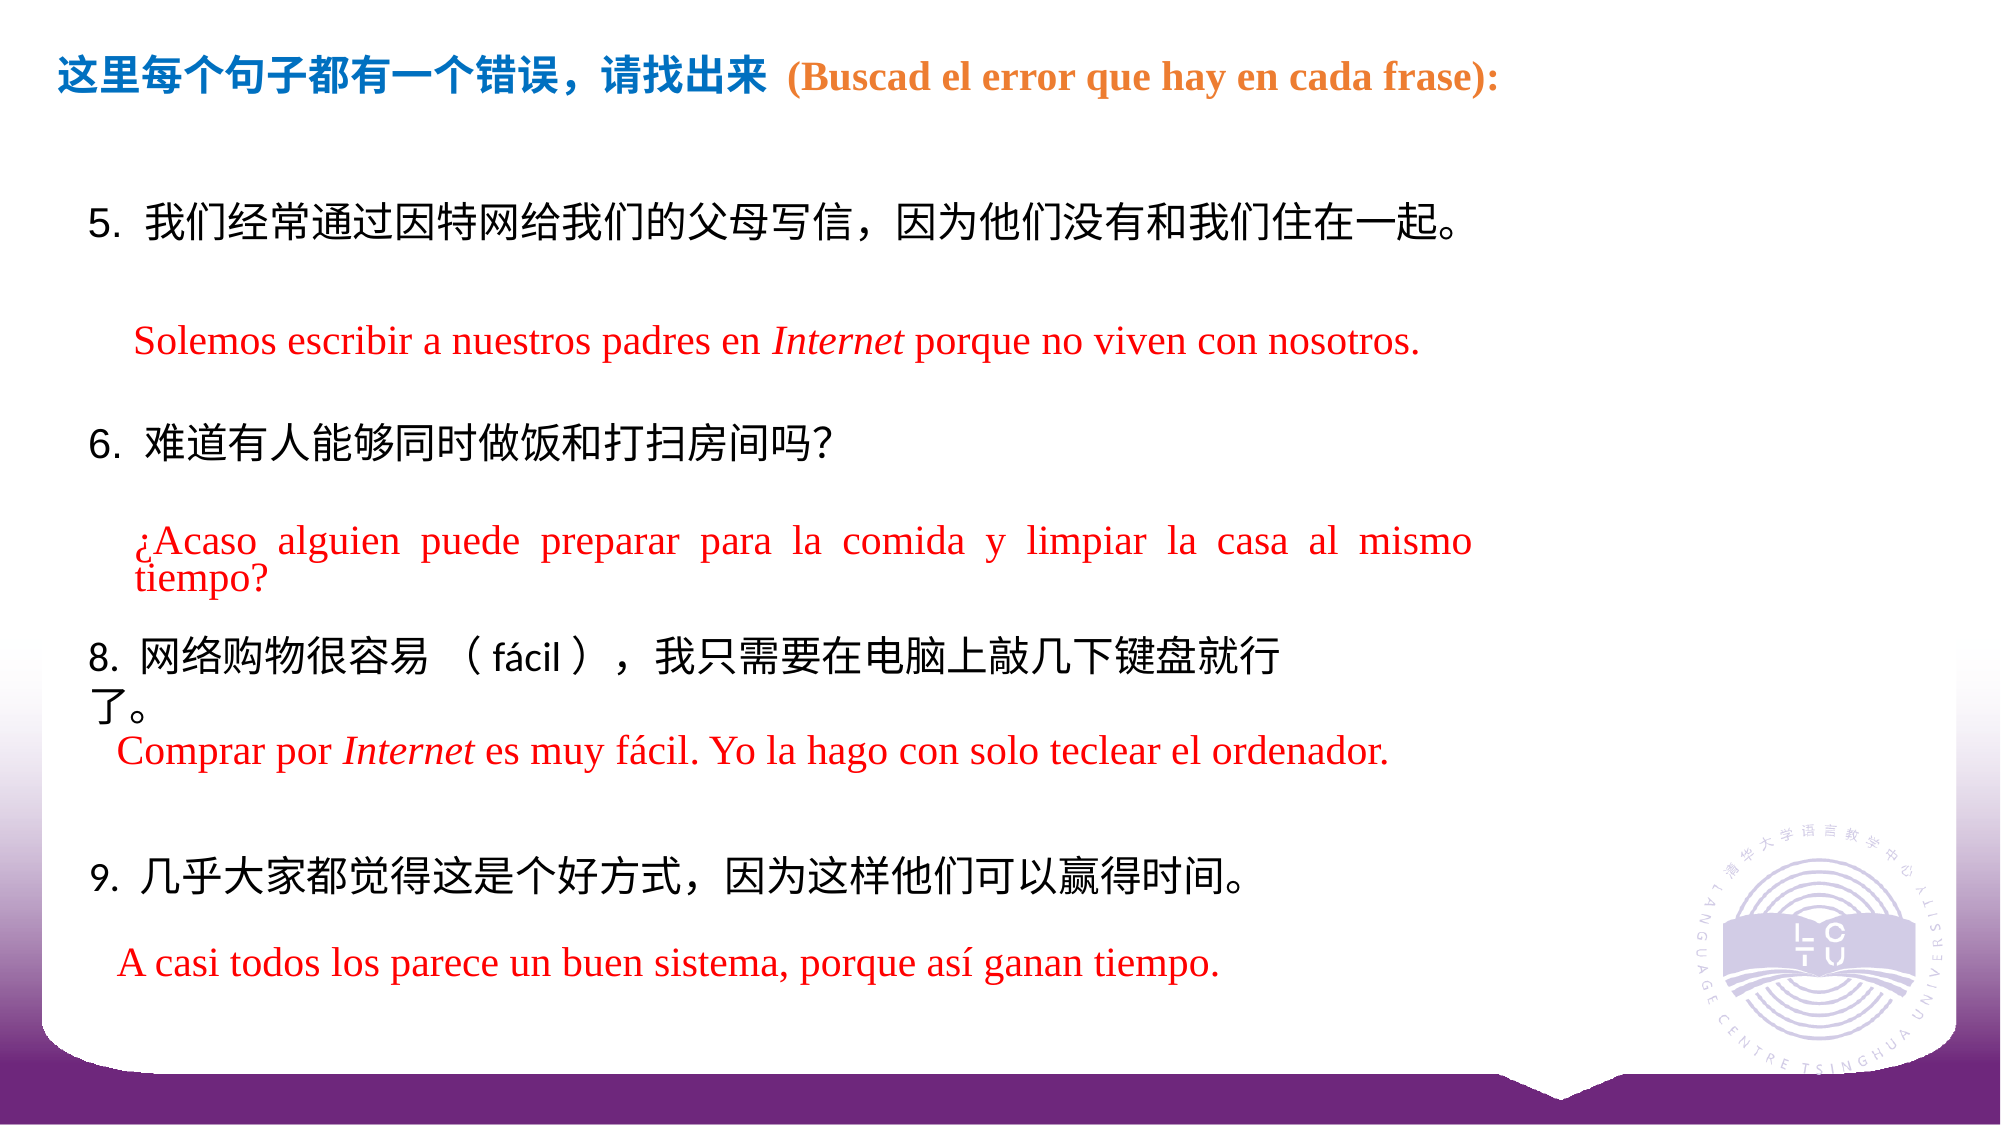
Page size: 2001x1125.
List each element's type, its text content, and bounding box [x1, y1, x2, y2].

text_box 这里每个句子都有一个错误，请找出来 (Buscad el error que hay en cada frase): [43, 54, 1927, 107]
picture [0, 0, 2001, 1125]
text_box 8. 网络购物很容易 （fácil），我只需要在电脑上敲几下键盘就行了。 [73, 622, 1313, 737]
text_box Comprar por Internet es muy fácil. Yo la hago con solo teclear el ordenador. [101, 727, 1531, 780]
text_box 5. 我们经常通过因特网给我们的父母写信，因为他们没有和我们住在一起。 [73, 187, 1513, 253]
text_box ¿Acaso alguien puede preparar para la comida y limpiar la casa al mismo tiempo? [119, 517, 1489, 608]
text_box Solemos escribir a nuestros padres en Internet porque no viven con nosotros. [118, 317, 1489, 370]
text_box 9. 几乎大家都觉得这是个好方式，因为这样他们可以赢得时间。 [73, 842, 1313, 908]
text_box A casi todos los parece un buen sistema, porque así ganan tiempo. [101, 940, 1458, 993]
text_box 6. 难道有人能够同时做饭和打扫房间吗？ [73, 409, 1483, 475]
